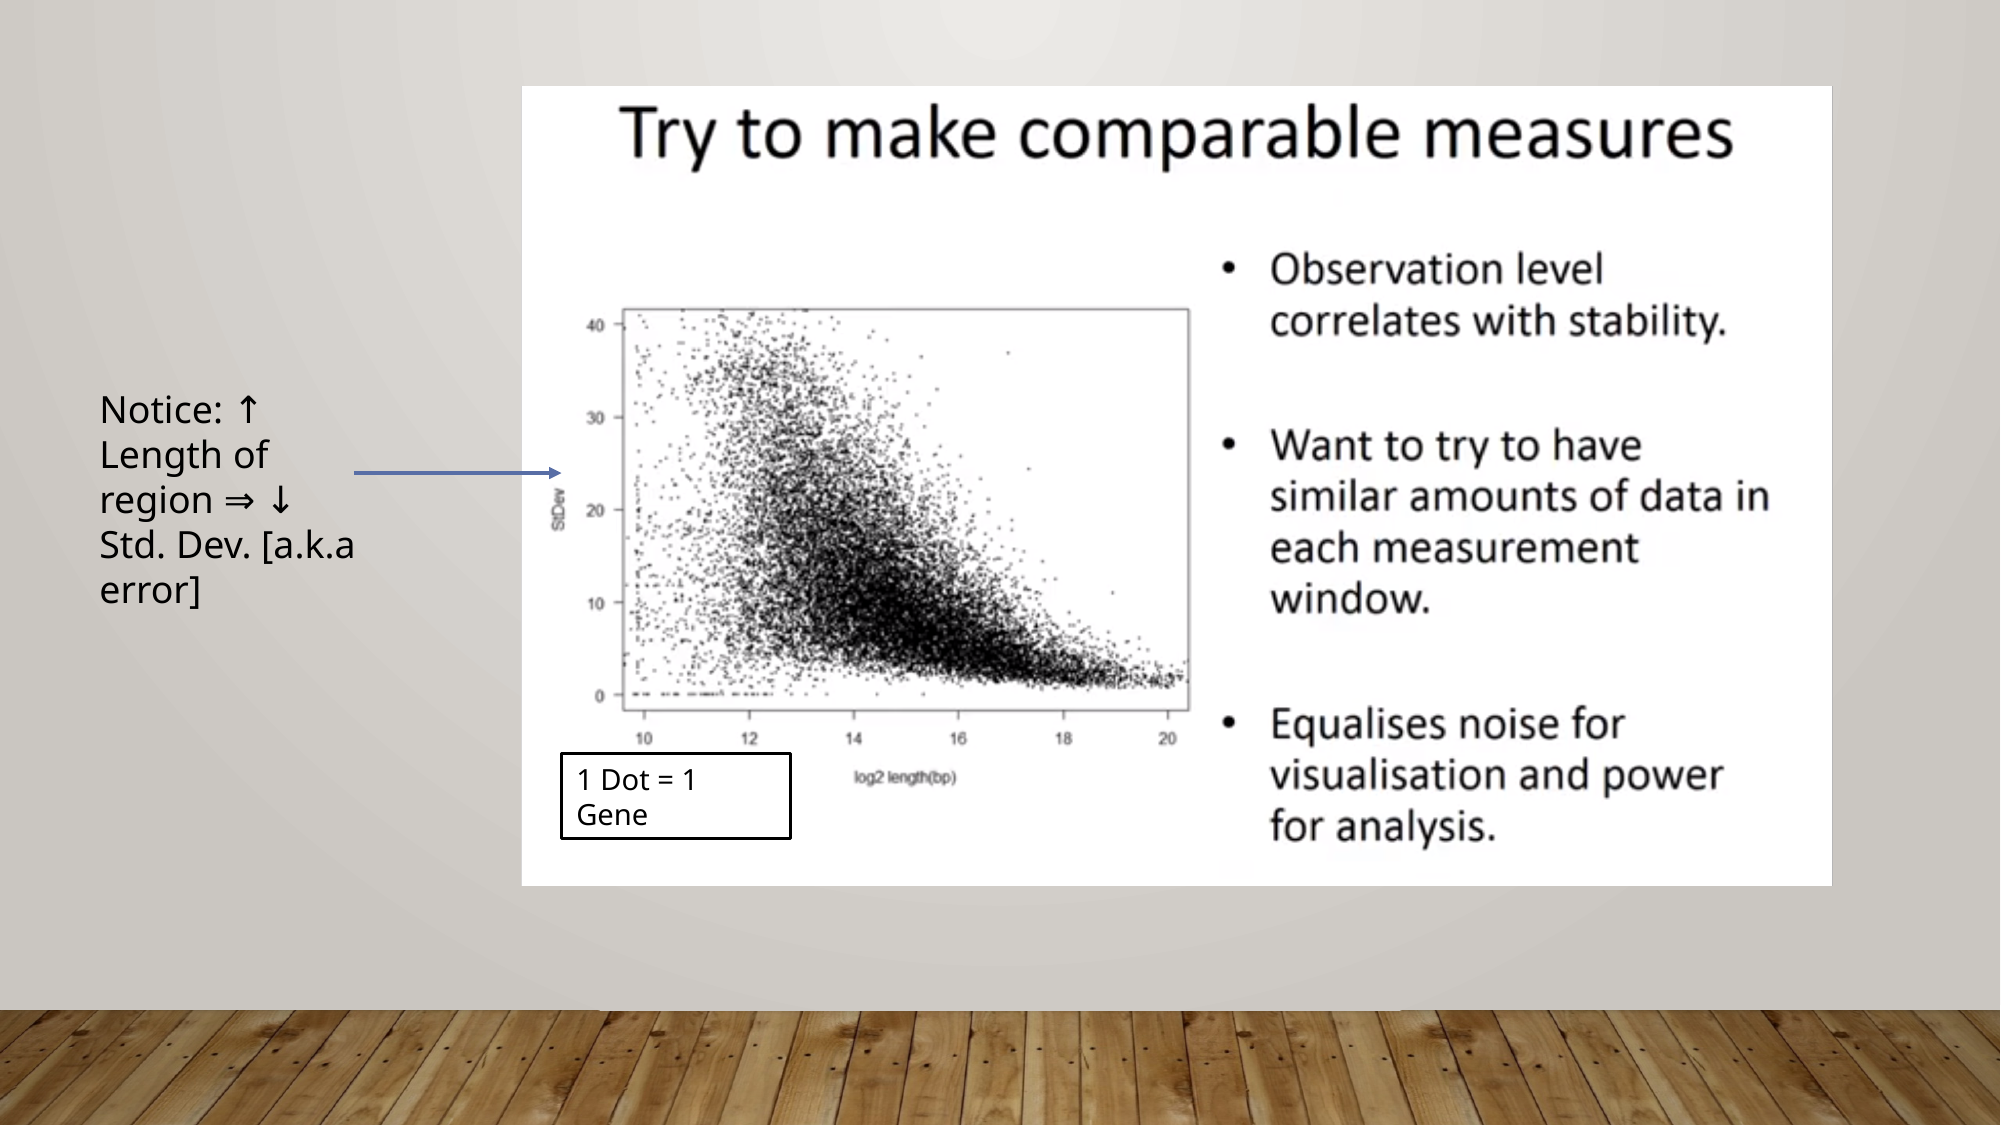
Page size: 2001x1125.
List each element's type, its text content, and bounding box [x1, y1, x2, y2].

text_box [0, 0, 2000, 1012]
picture [0, 1012, 2000, 1125]
picture [521, 86, 1833, 886]
text_box Notice: ↑ Length of region ⇒ ↓ Std. Dev. [a.k.a error] [84, 378, 381, 619]
